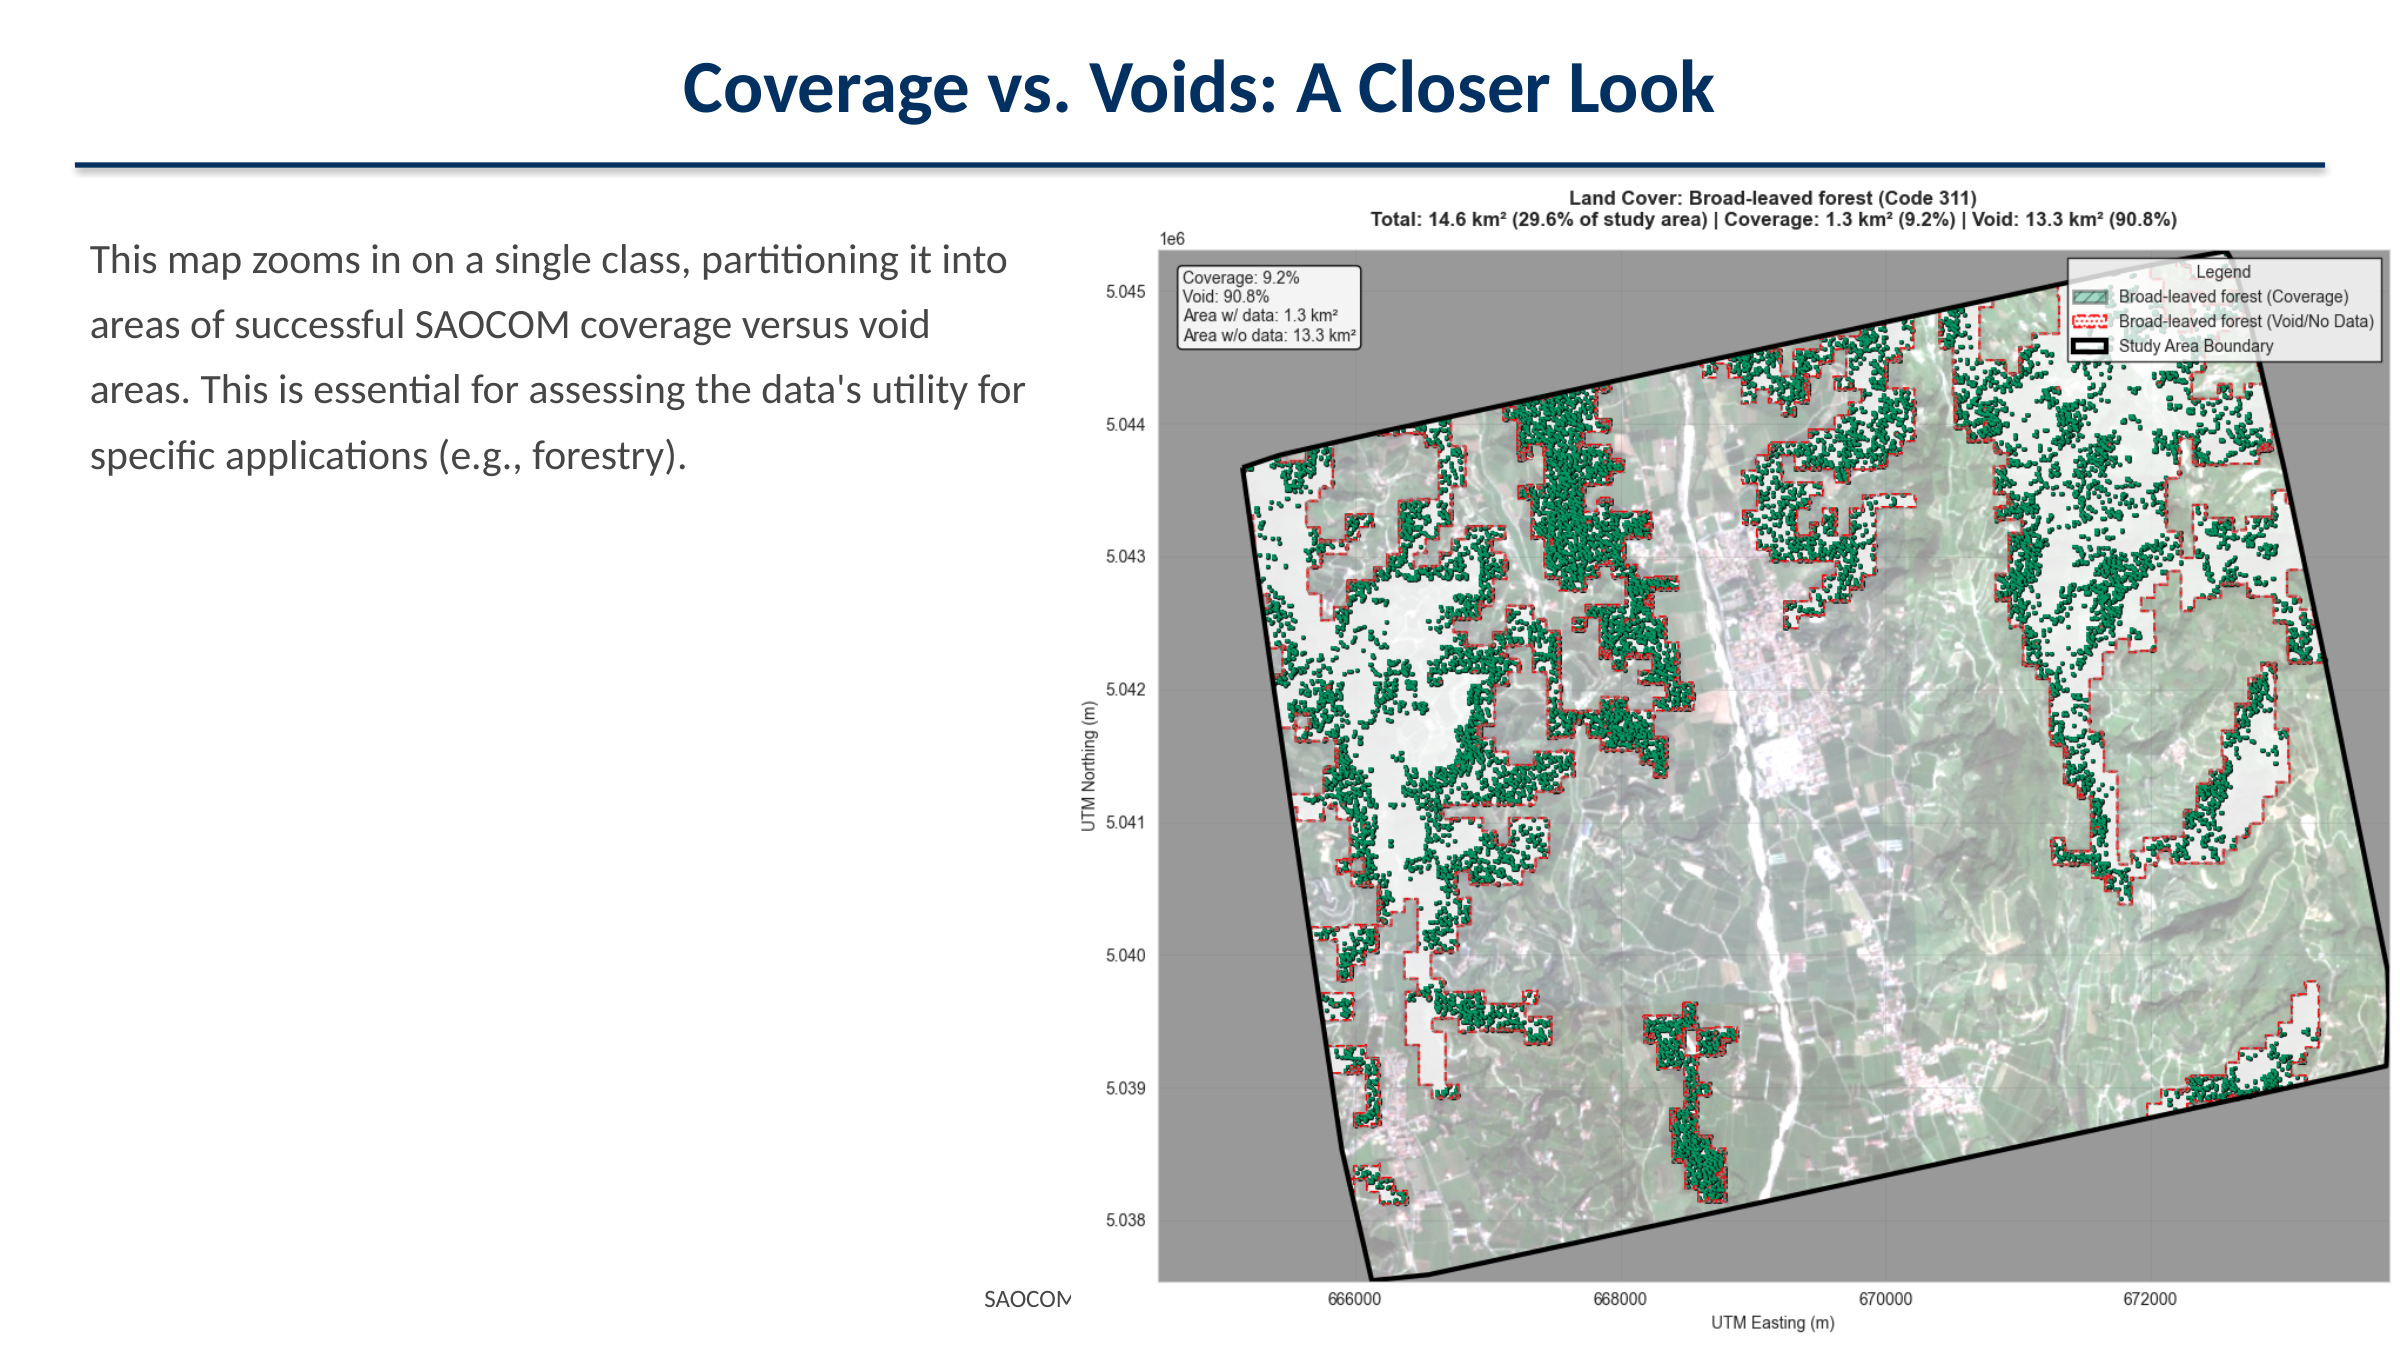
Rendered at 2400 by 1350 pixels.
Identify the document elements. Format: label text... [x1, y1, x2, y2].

picture [1070, 179, 2400, 1344]
text_box This map zooms in on a single class, partitioning it into areas of successful SAOCOM coverage versus void areas. This is essential for assessing the data's utility for specific applications (e.g., forestry). [74, 209, 1050, 600]
text_box Coverage vs. Voids: A Closer Look [668, 29, 1732, 135]
text_box SAOCOM InSAR Validation Study | Slide 23 [969, 1275, 1070, 1320]
